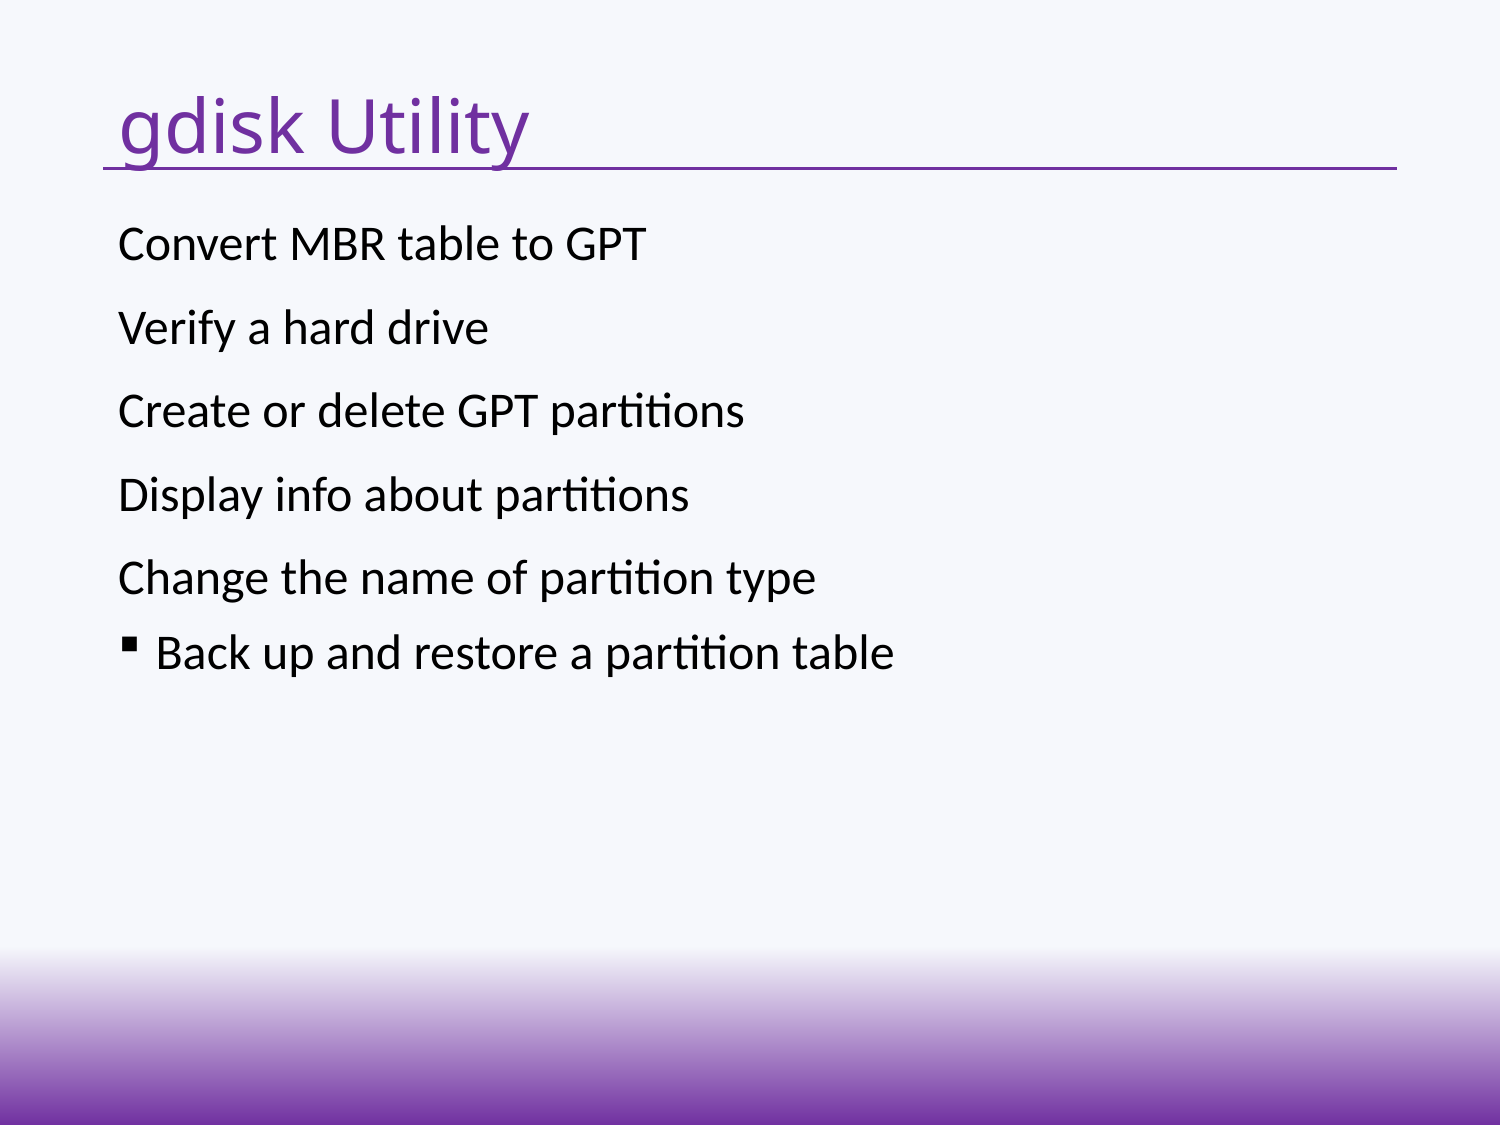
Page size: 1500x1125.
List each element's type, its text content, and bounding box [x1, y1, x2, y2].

title gdisk Utility [103, 49, 1397, 210]
list Convert MBR table to GPT Verify a hard drive Create or delete GPT partitions Display info about partitions Change the name of partition type Back up and restore a partition table [103, 210, 1397, 1000]
